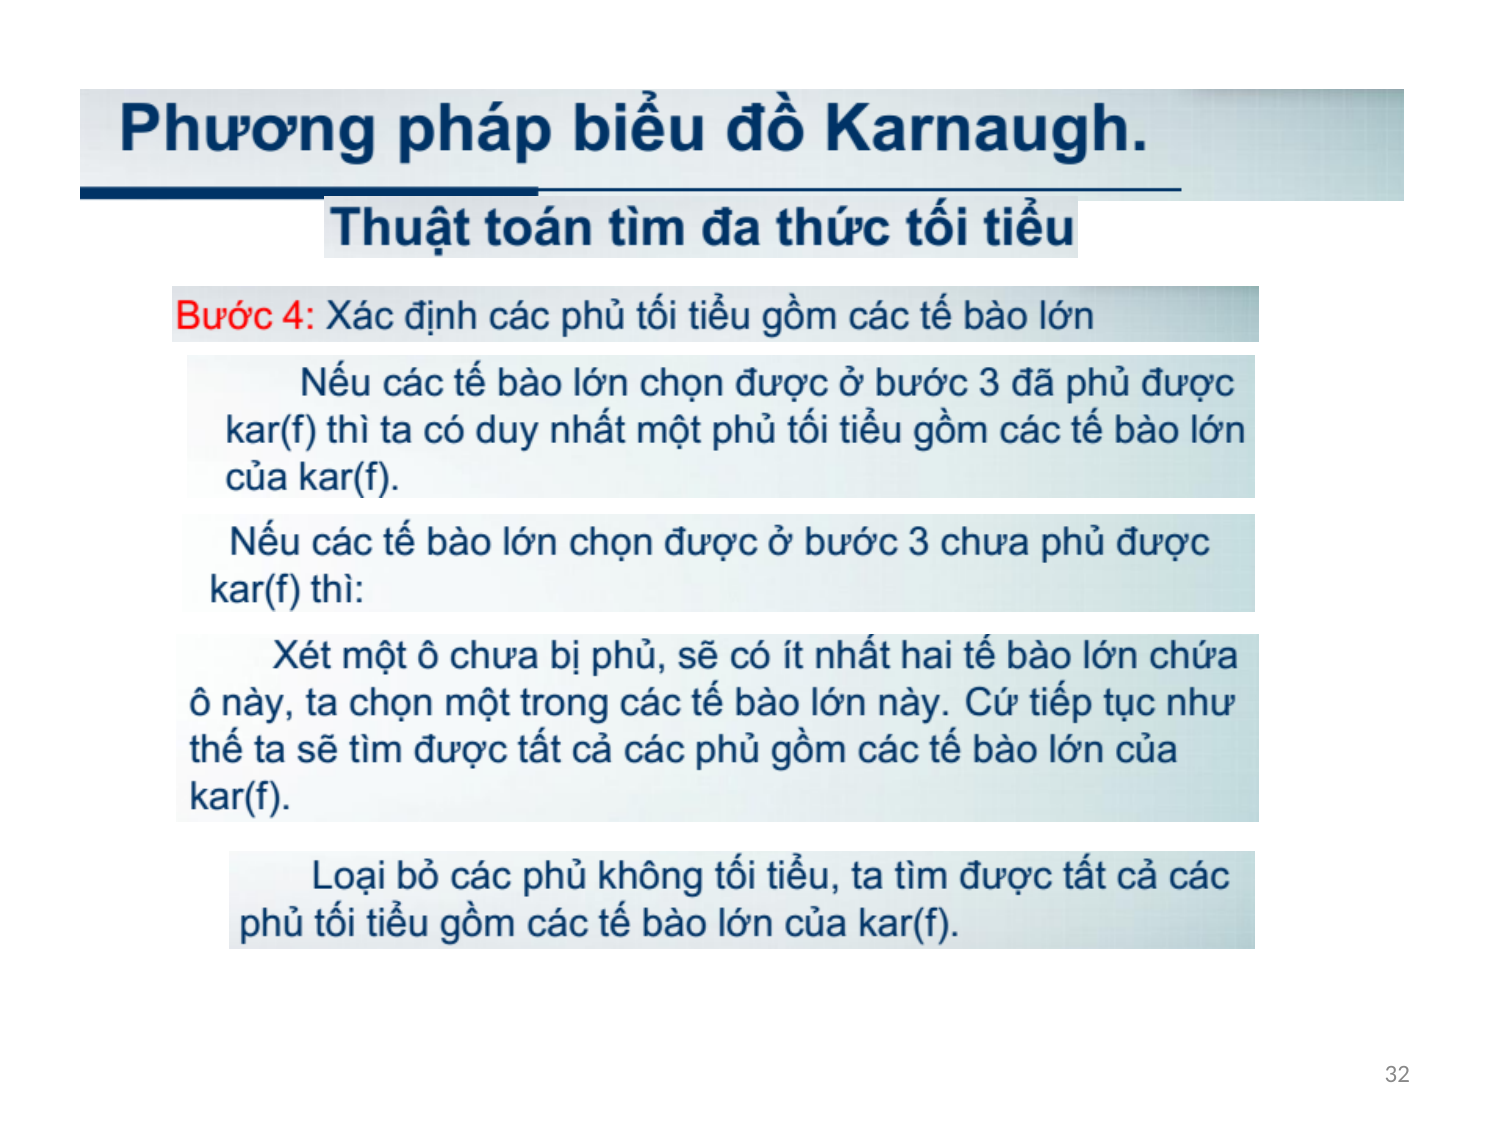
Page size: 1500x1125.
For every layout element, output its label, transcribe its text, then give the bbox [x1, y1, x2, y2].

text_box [80, 89, 1404, 258]
picture [186, 355, 1255, 499]
picture [229, 850, 1255, 949]
slide_number 32 [1074, 1042, 1425, 1103]
picture [171, 286, 1259, 342]
picture [182, 514, 1255, 612]
picture [176, 633, 1259, 822]
